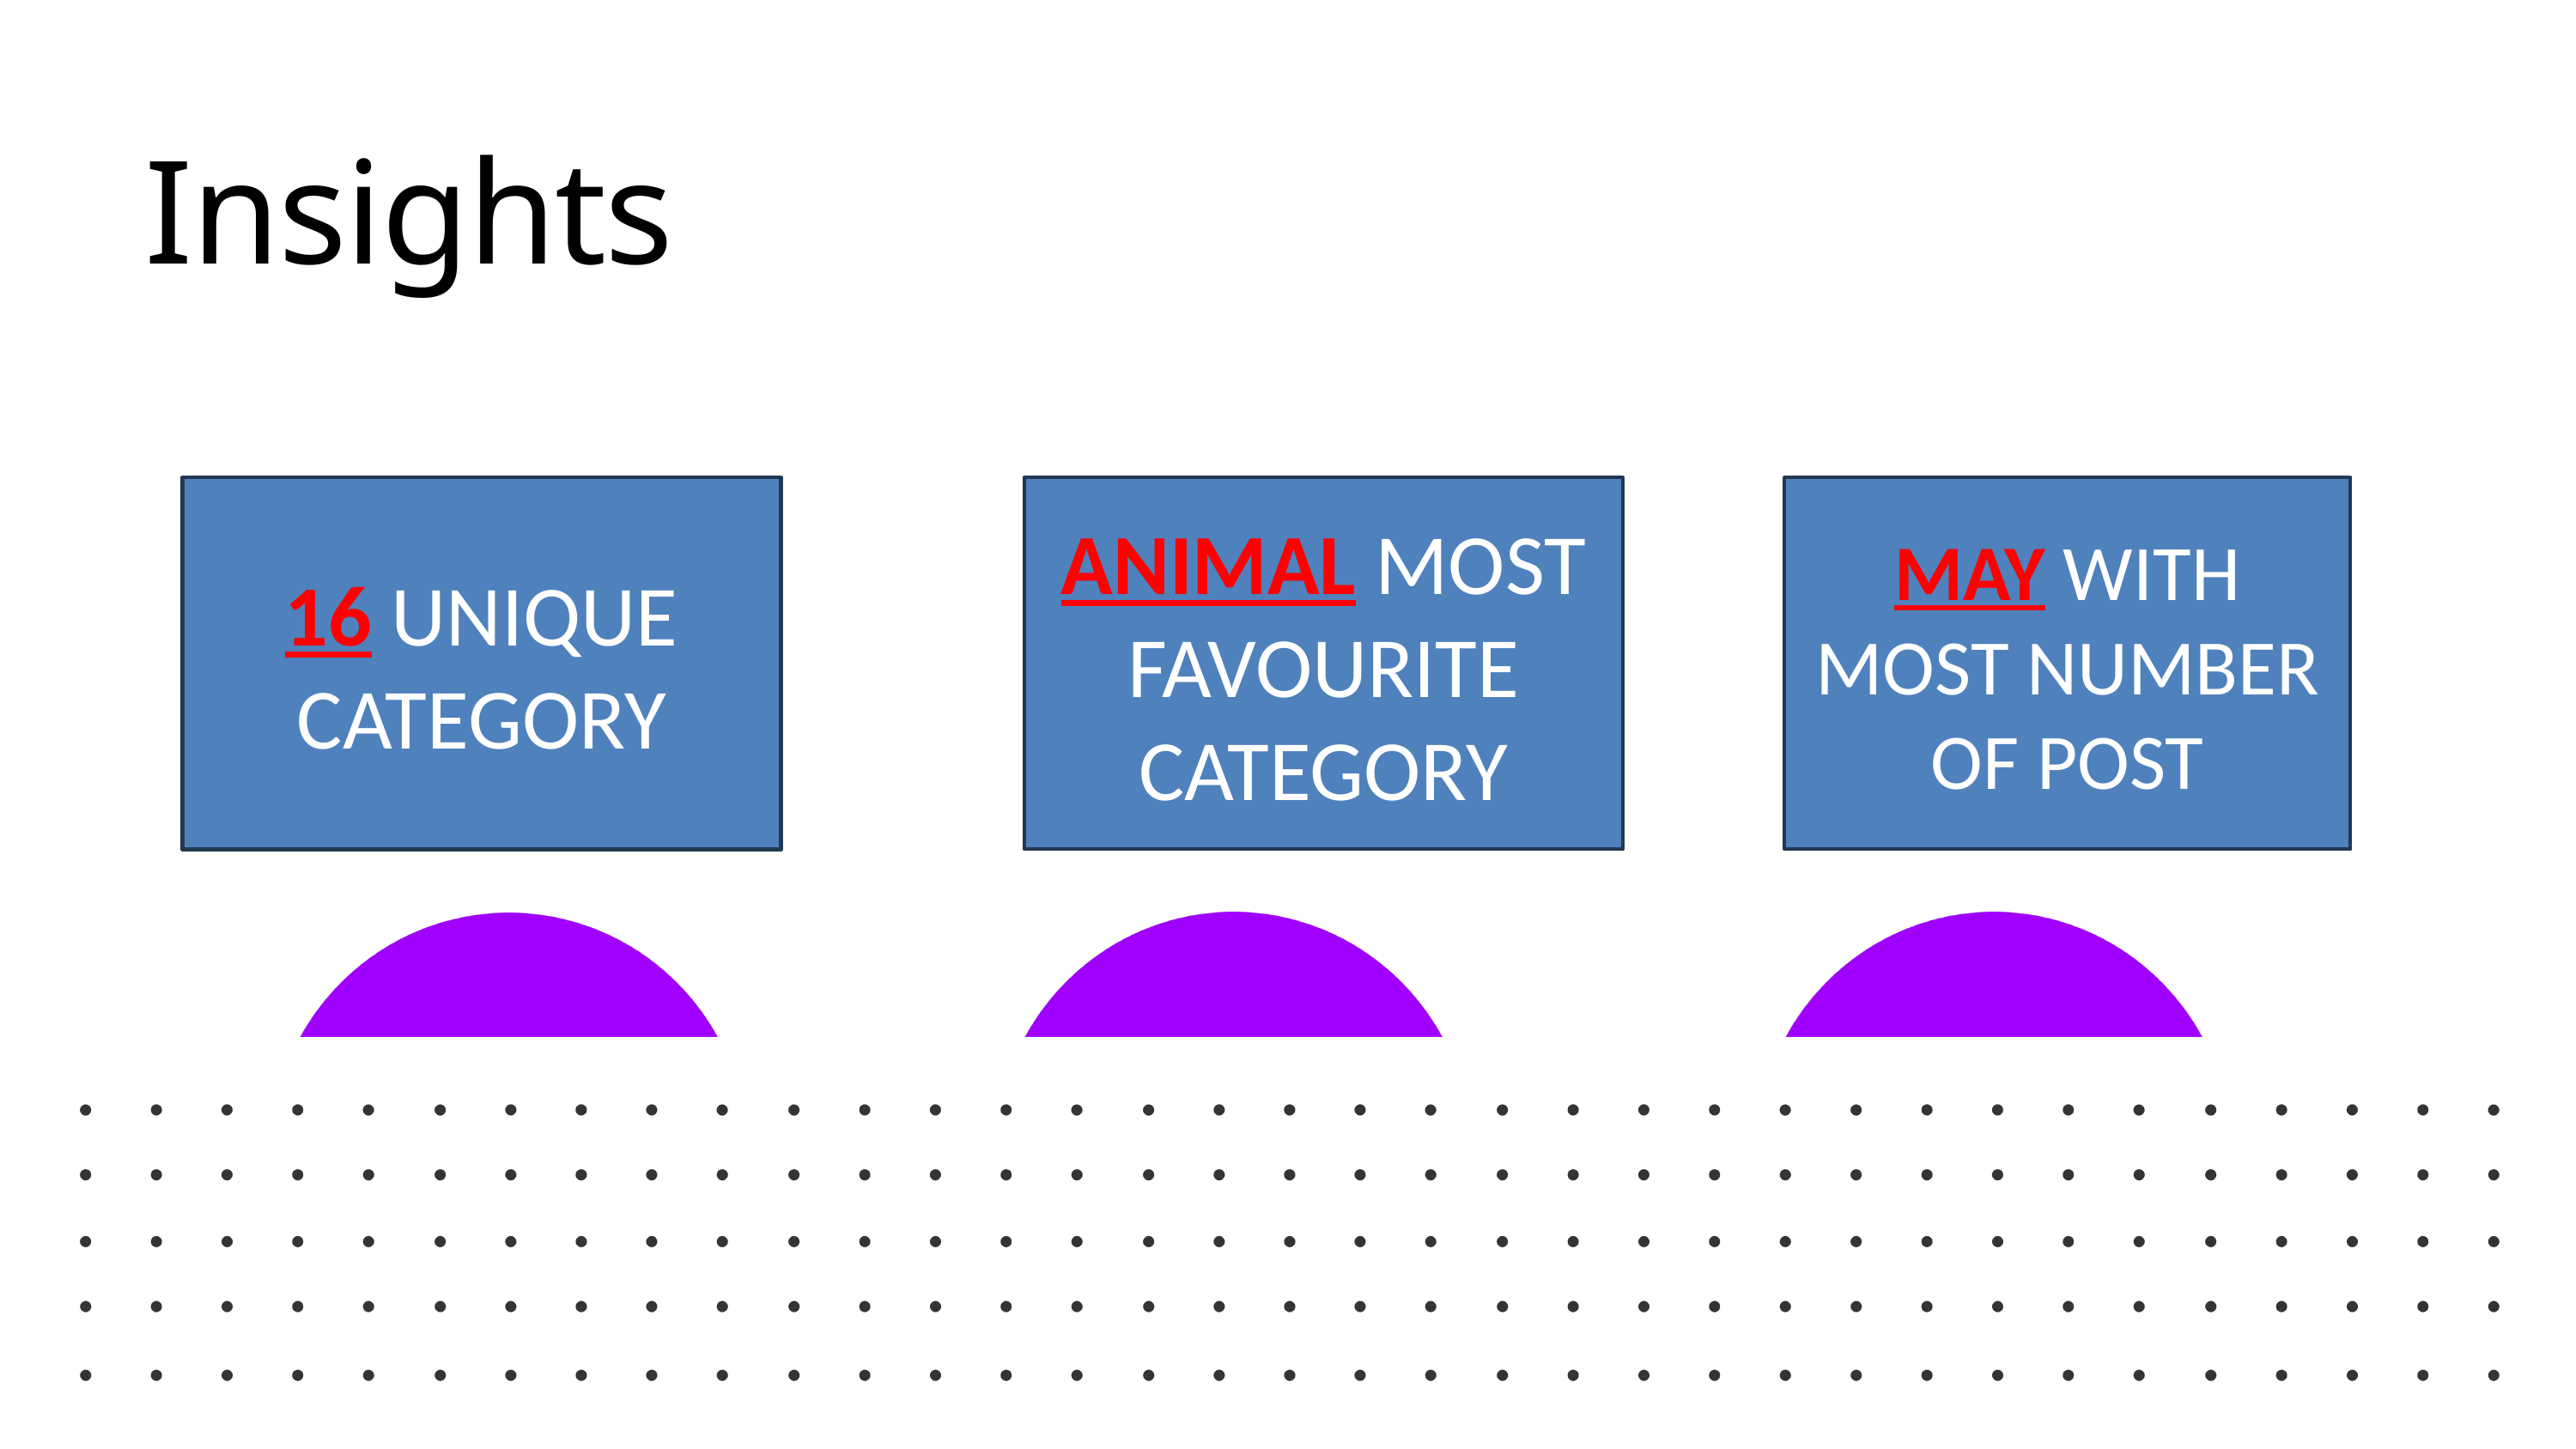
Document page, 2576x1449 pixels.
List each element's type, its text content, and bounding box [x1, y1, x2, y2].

text_box ANIMAL MOST FAVOURITE CATEGORY [1023, 476, 1625, 851]
text_box 16 UNIQUE CATEGORY [180, 476, 783, 852]
text_box MAY WITH MOST NUMBER OF POST [1783, 476, 2352, 851]
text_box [72, 1099, 2504, 1385]
picture [1784, 912, 2204, 1037]
picture [299, 912, 719, 1037]
picture [1024, 912, 1443, 1037]
text_box Insights [144, 121, 799, 294]
